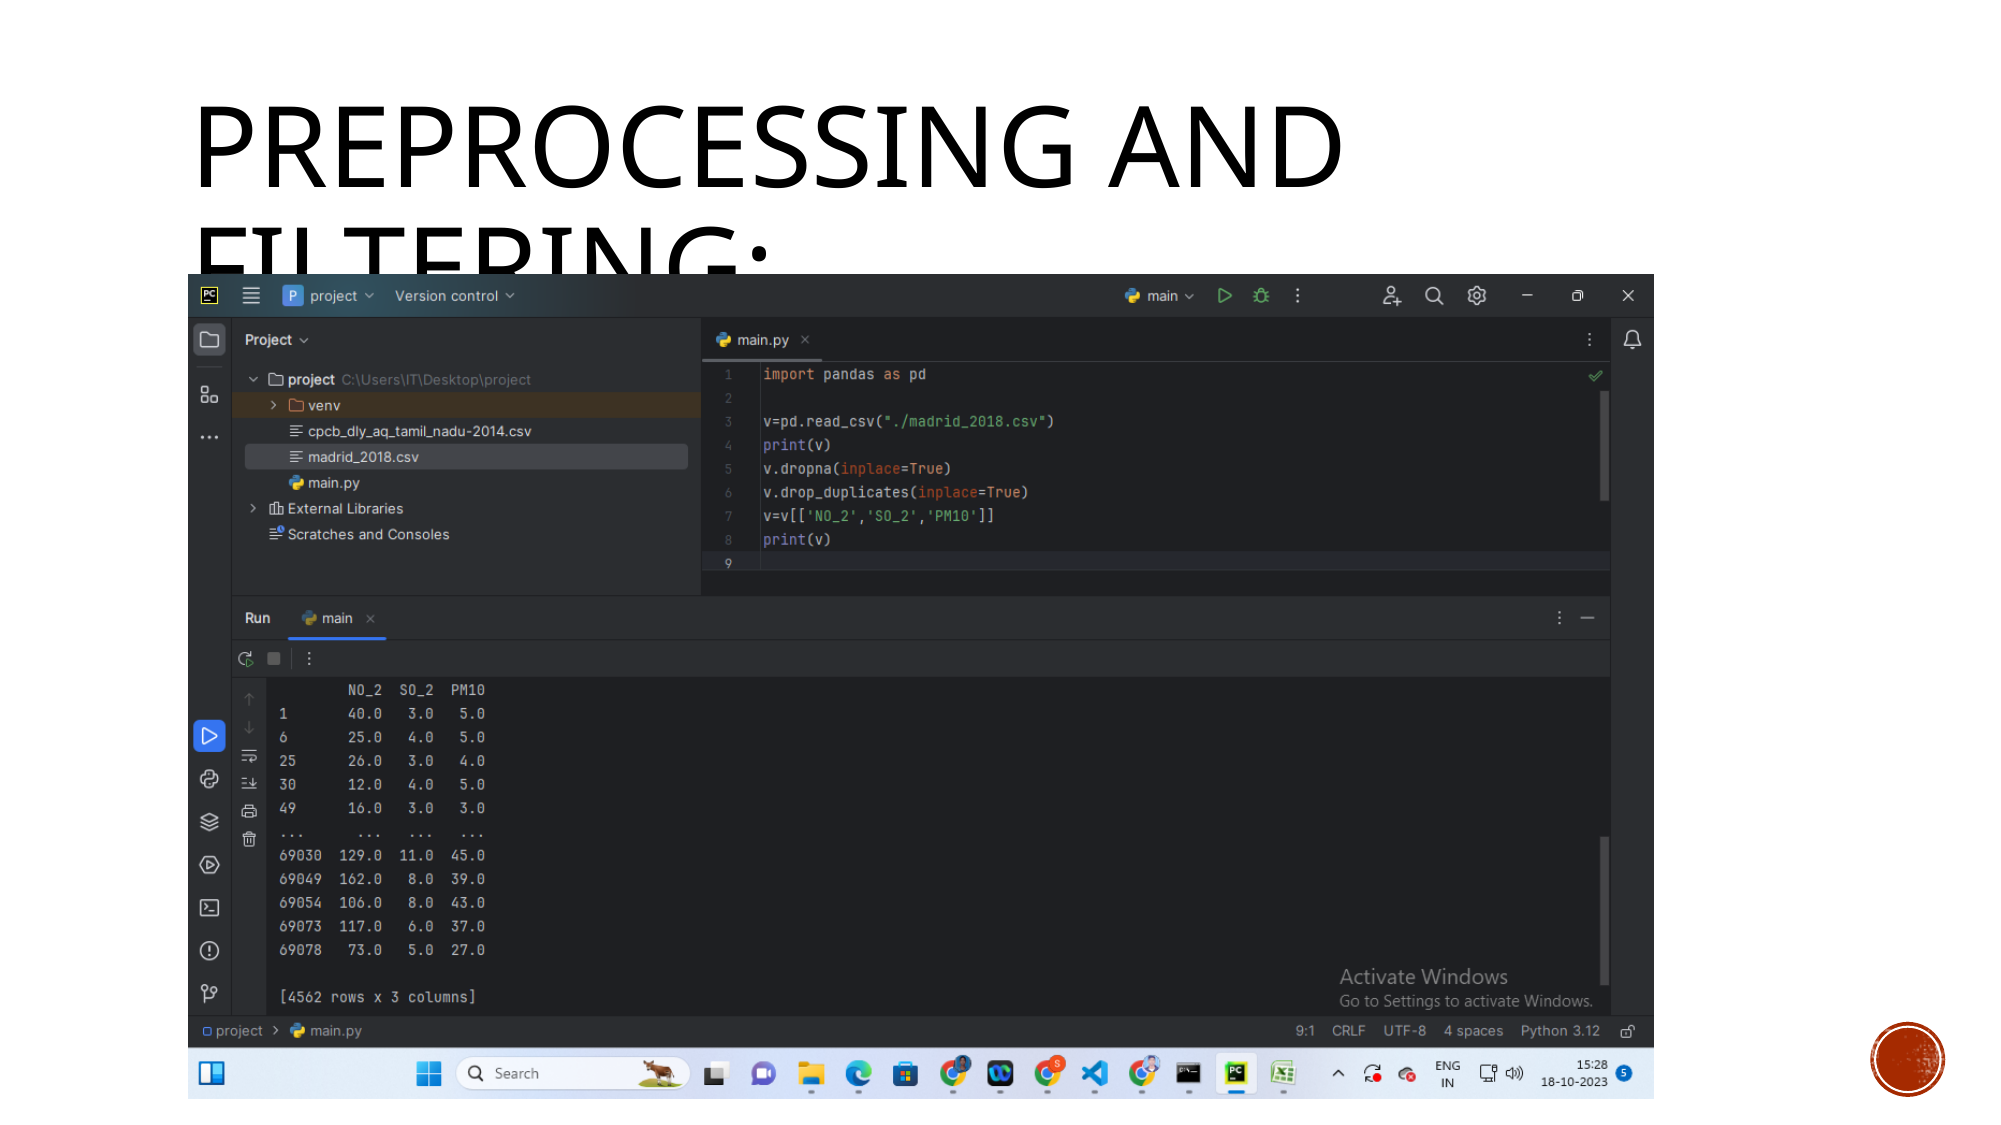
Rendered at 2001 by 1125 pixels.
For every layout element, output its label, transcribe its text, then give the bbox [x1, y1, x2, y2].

picture [188, 274, 1654, 1099]
title preprocessing and filtering: [175, 79, 1826, 344]
